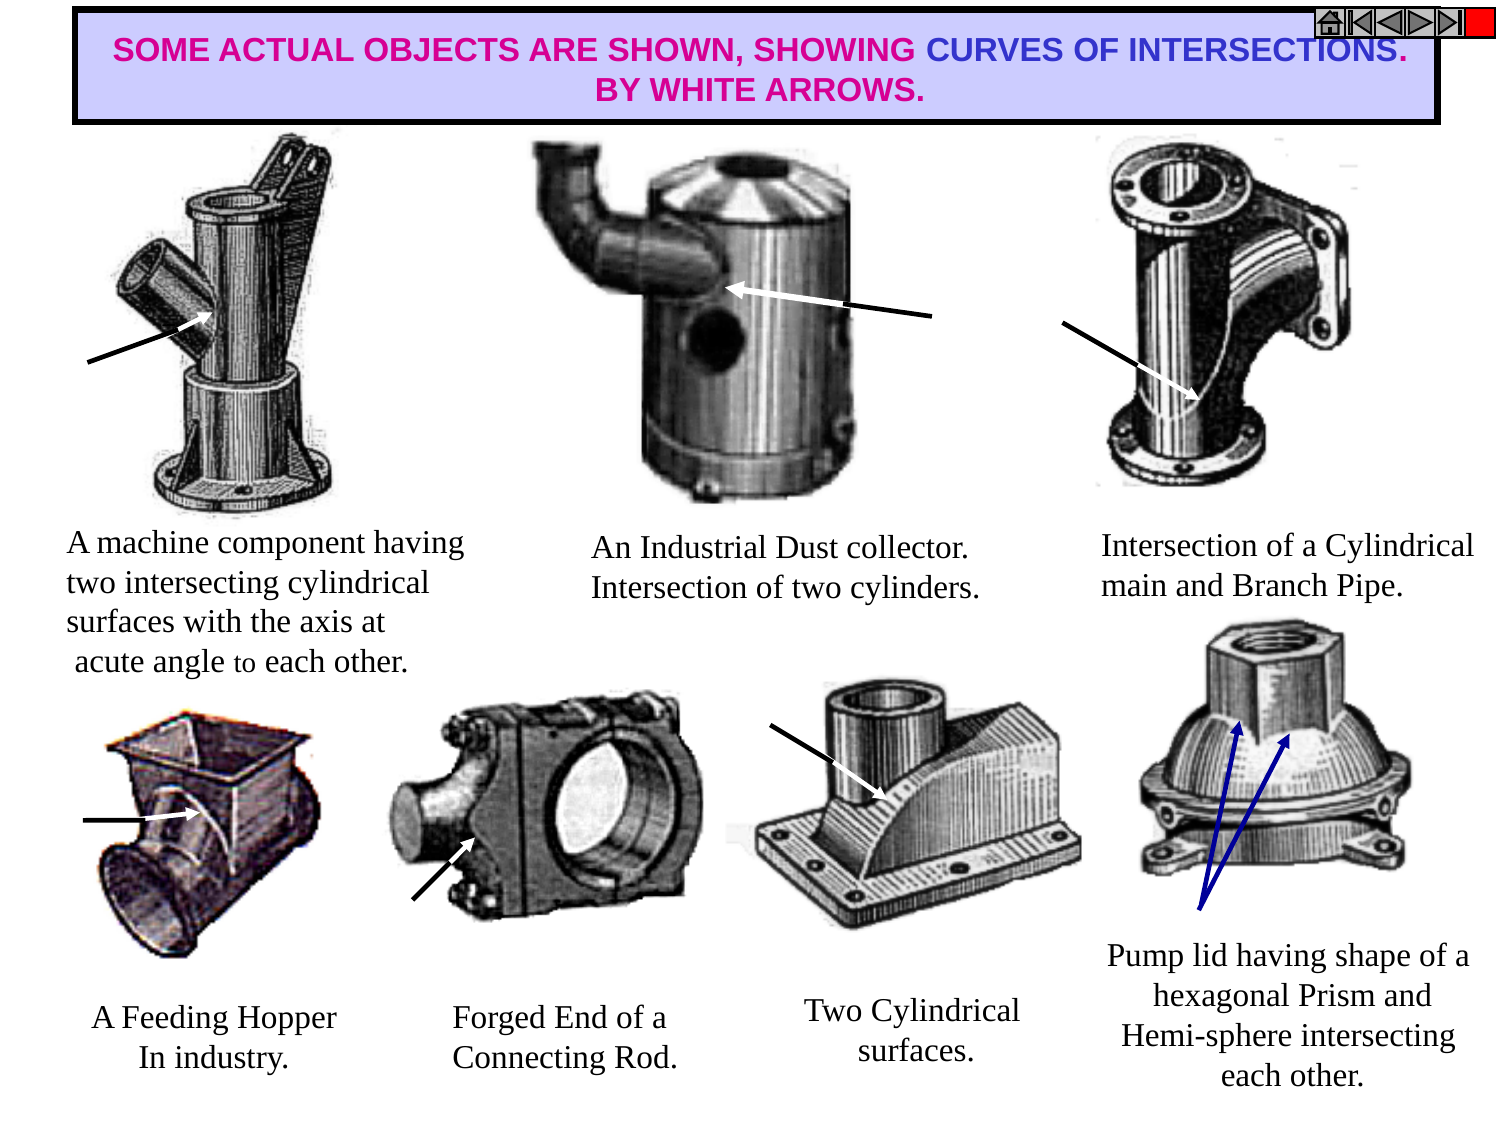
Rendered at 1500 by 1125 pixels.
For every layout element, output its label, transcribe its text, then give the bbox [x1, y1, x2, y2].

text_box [412, 837, 475, 900]
text_box Pump lid having shape of a hexagonal Prism and Hemi-sphere intersecting each other. [1092, 925, 1494, 1101]
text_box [512, 122, 950, 569]
text_box Forged End of a Connecting Rod. [437, 987, 694, 1083]
text_box A Feeding Hopper In industry. [76, 987, 353, 1083]
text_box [74, 687, 364, 984]
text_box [1062, 322, 1200, 400]
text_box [82, 812, 200, 825]
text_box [1220, 718, 1249, 921]
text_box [724, 287, 932, 321]
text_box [87, 122, 425, 545]
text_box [1074, 122, 1405, 563]
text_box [724, 662, 1088, 939]
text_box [74, 9, 1438, 122]
text_box An Industrial Dust collector. Intersection of two cylinders. [576, 517, 996, 613]
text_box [1124, 598, 1438, 893]
text_box Two Cylindrical surfaces. [789, 981, 1045, 1076]
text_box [362, 674, 750, 951]
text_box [87, 312, 213, 363]
text_box A machine component having two intersecting cylindrical surfaces with the axis at acute angle to each other. [51, 512, 489, 687]
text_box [1315, 7, 1496, 38]
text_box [762, 712, 888, 800]
text_box Intersection of a Cylindrical main and Branch Pipe. [1086, 515, 1499, 611]
